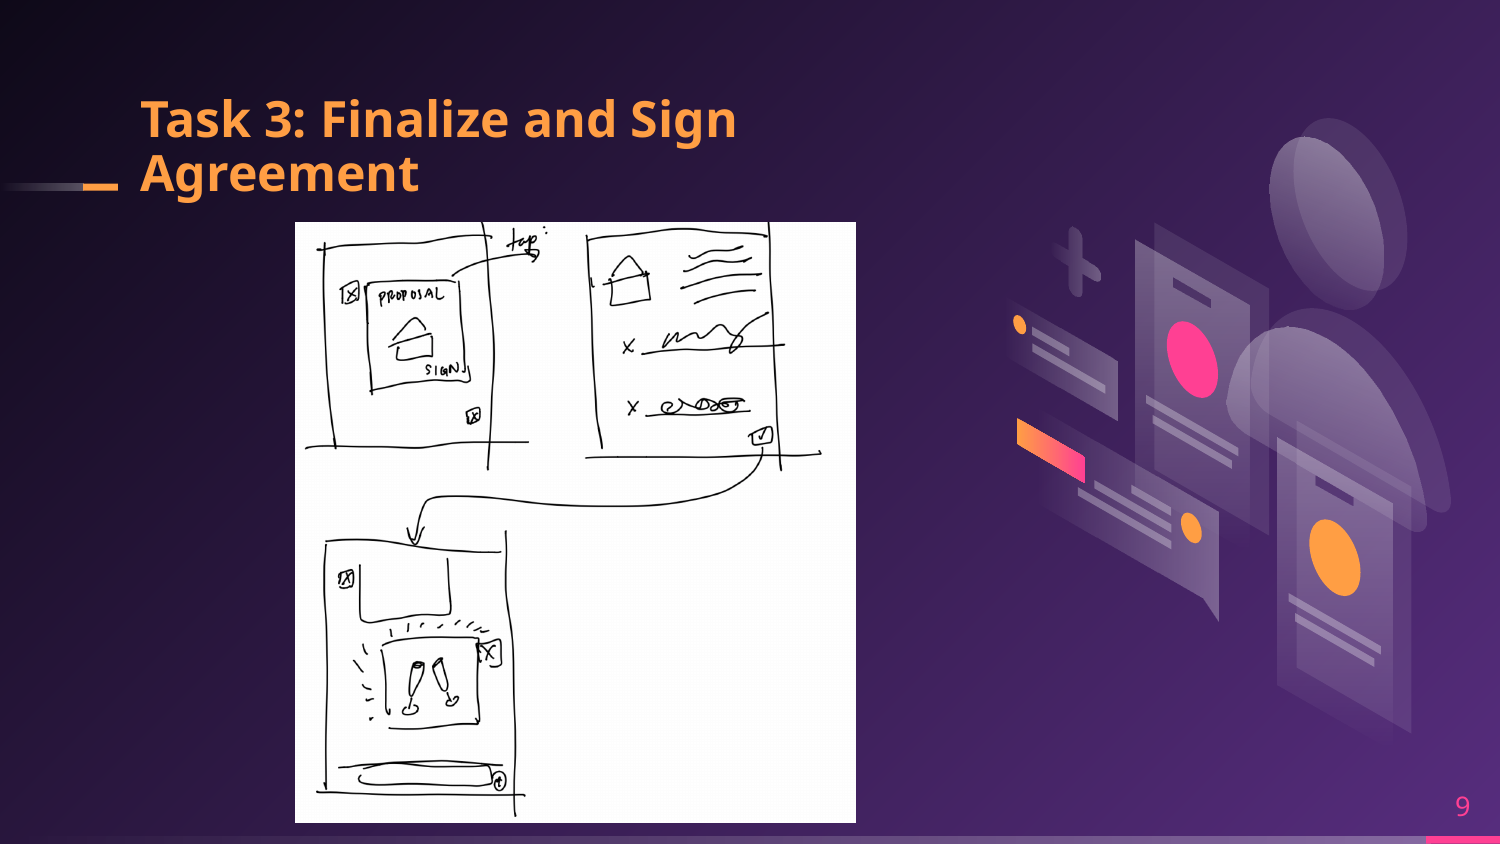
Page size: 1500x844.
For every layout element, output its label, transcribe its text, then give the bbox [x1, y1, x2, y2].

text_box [1002, 117, 1452, 751]
slide_number ‹#› [1426, 779, 1500, 837]
title Task 3: Finalize and Sign Agreement [140, 137, 997, 203]
picture [295, 221, 856, 823]
